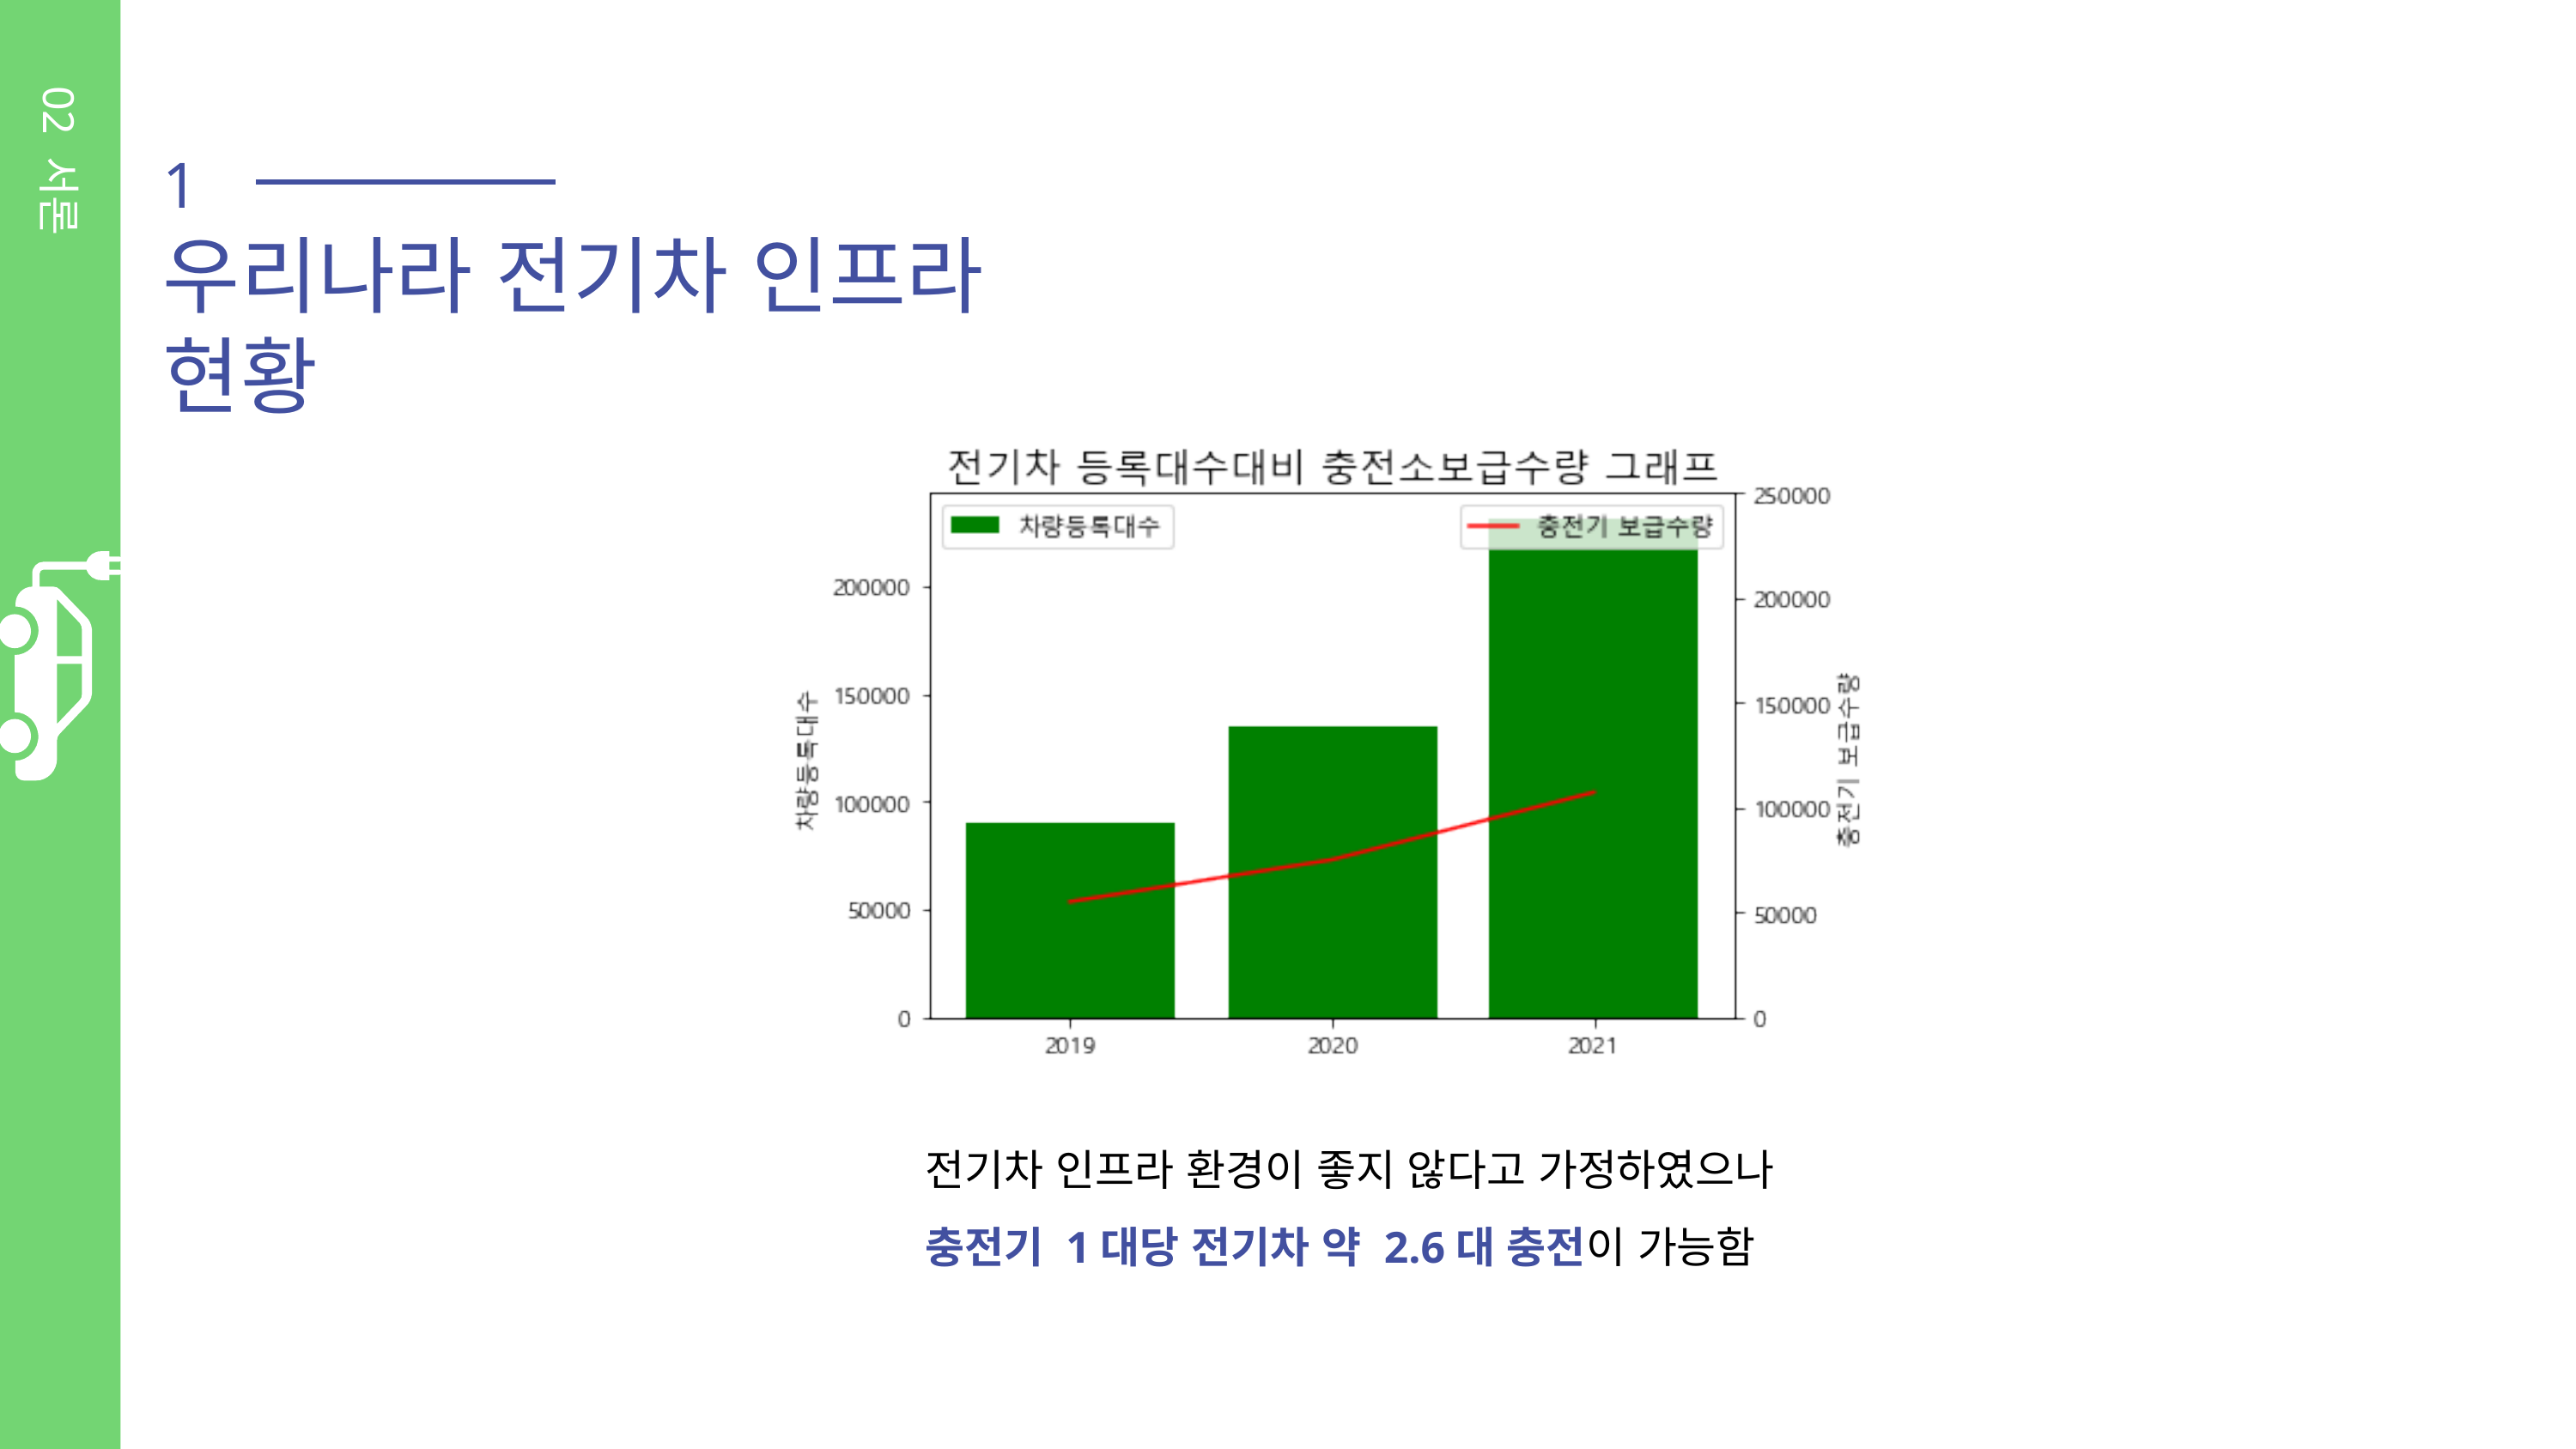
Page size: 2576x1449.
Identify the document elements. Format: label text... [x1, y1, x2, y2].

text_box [0, 603, 175, 728]
text_box 우리나라 전기차 인프라 현황 [150, 215, 1141, 431]
text_box 02 서론 [0, 0, 122, 603]
text_box 전기차 인프라 환경이 좋지 않다고 가정하였으나 충전기 1대당 전기차 약 2.6대 충전이 가능함 [912, 1110, 2011, 1278]
text_box 1 [150, 138, 431, 227]
picture [783, 432, 1883, 1074]
text_box 02 서론 [0, 735, 122, 1449]
